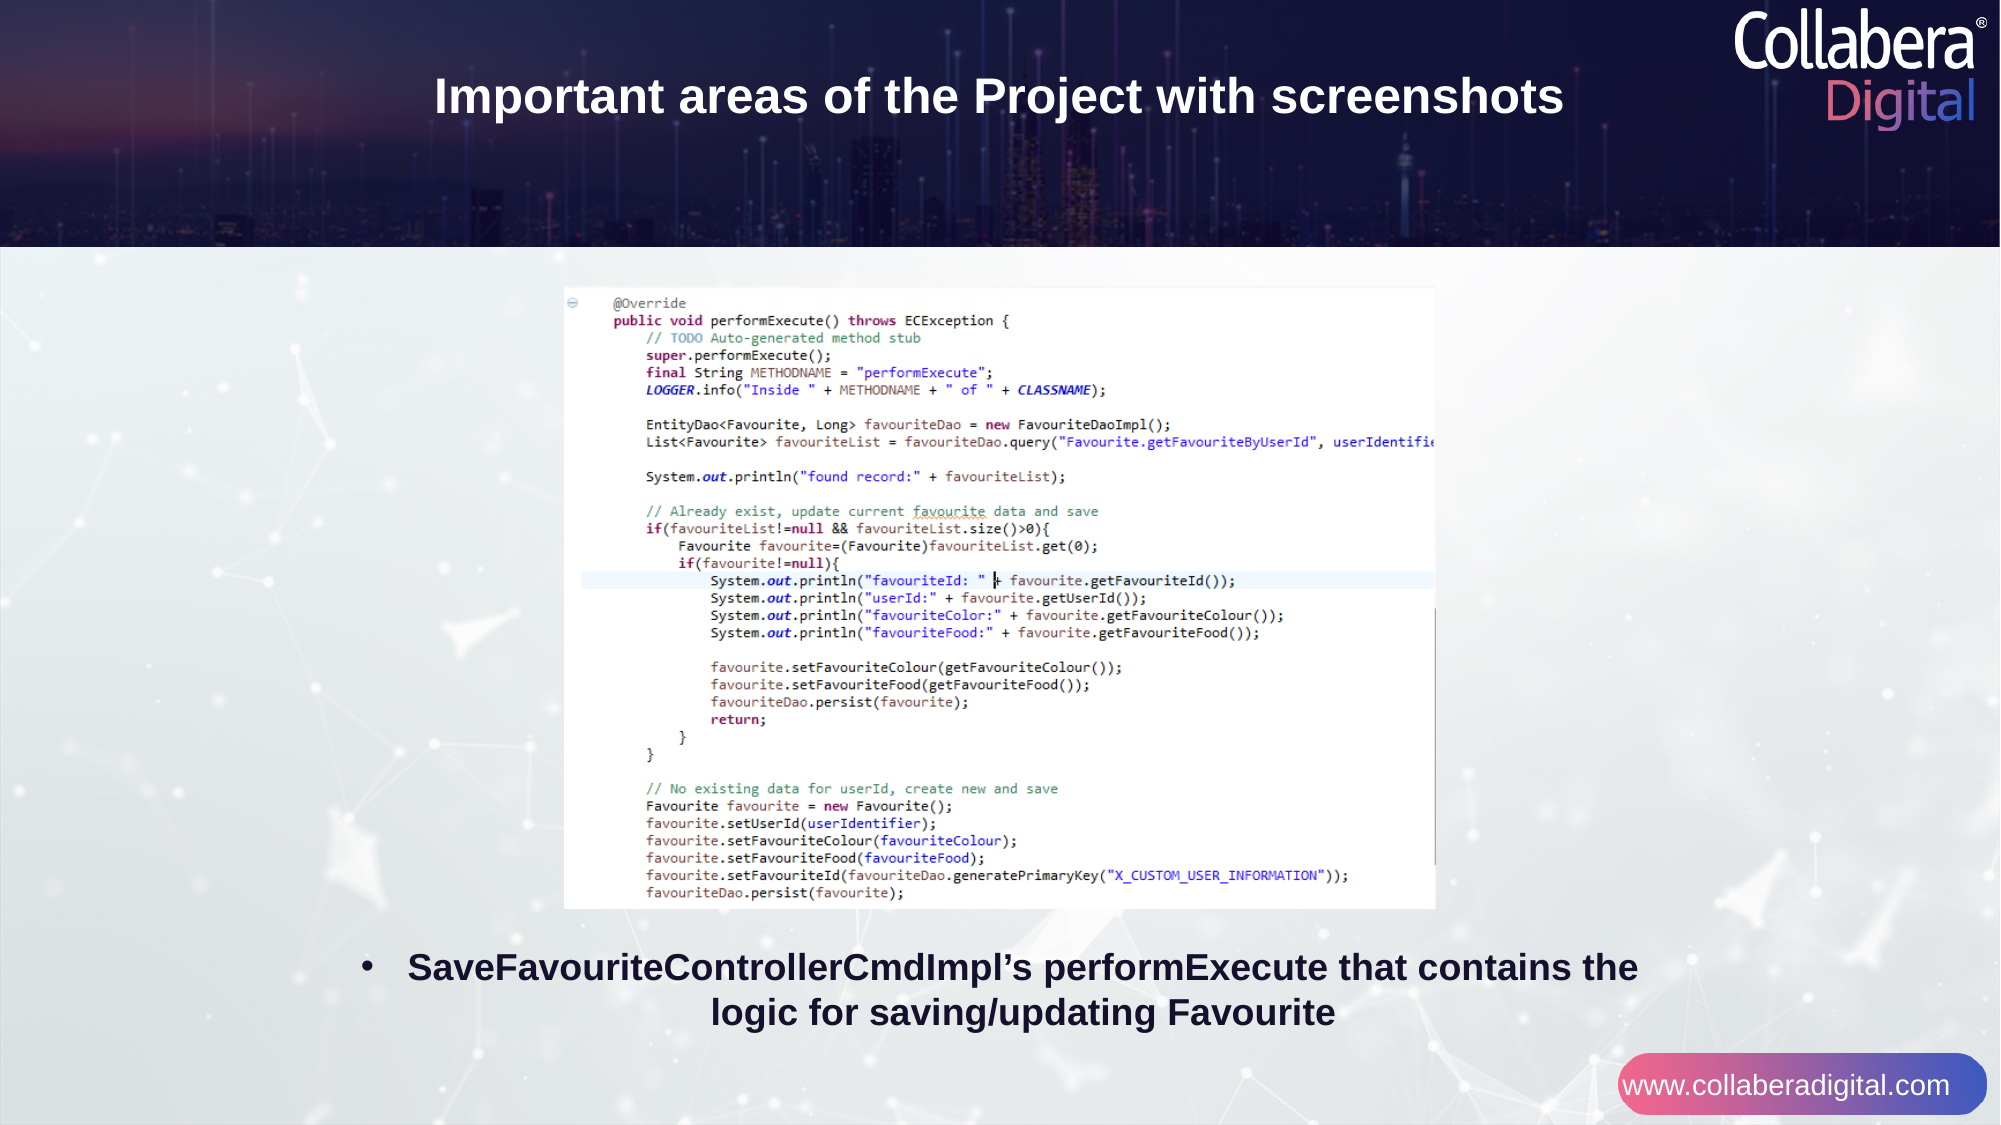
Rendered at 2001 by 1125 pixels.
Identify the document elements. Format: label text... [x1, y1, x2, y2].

text_box Important areas of the Project with screenshots [405, 56, 1594, 132]
picture [0, 0, 2000, 1125]
text_box SaveFavouriteControllerCmdImpl’s performExecute that contains the logic for saving/updating Favourite [336, 935, 1664, 1041]
